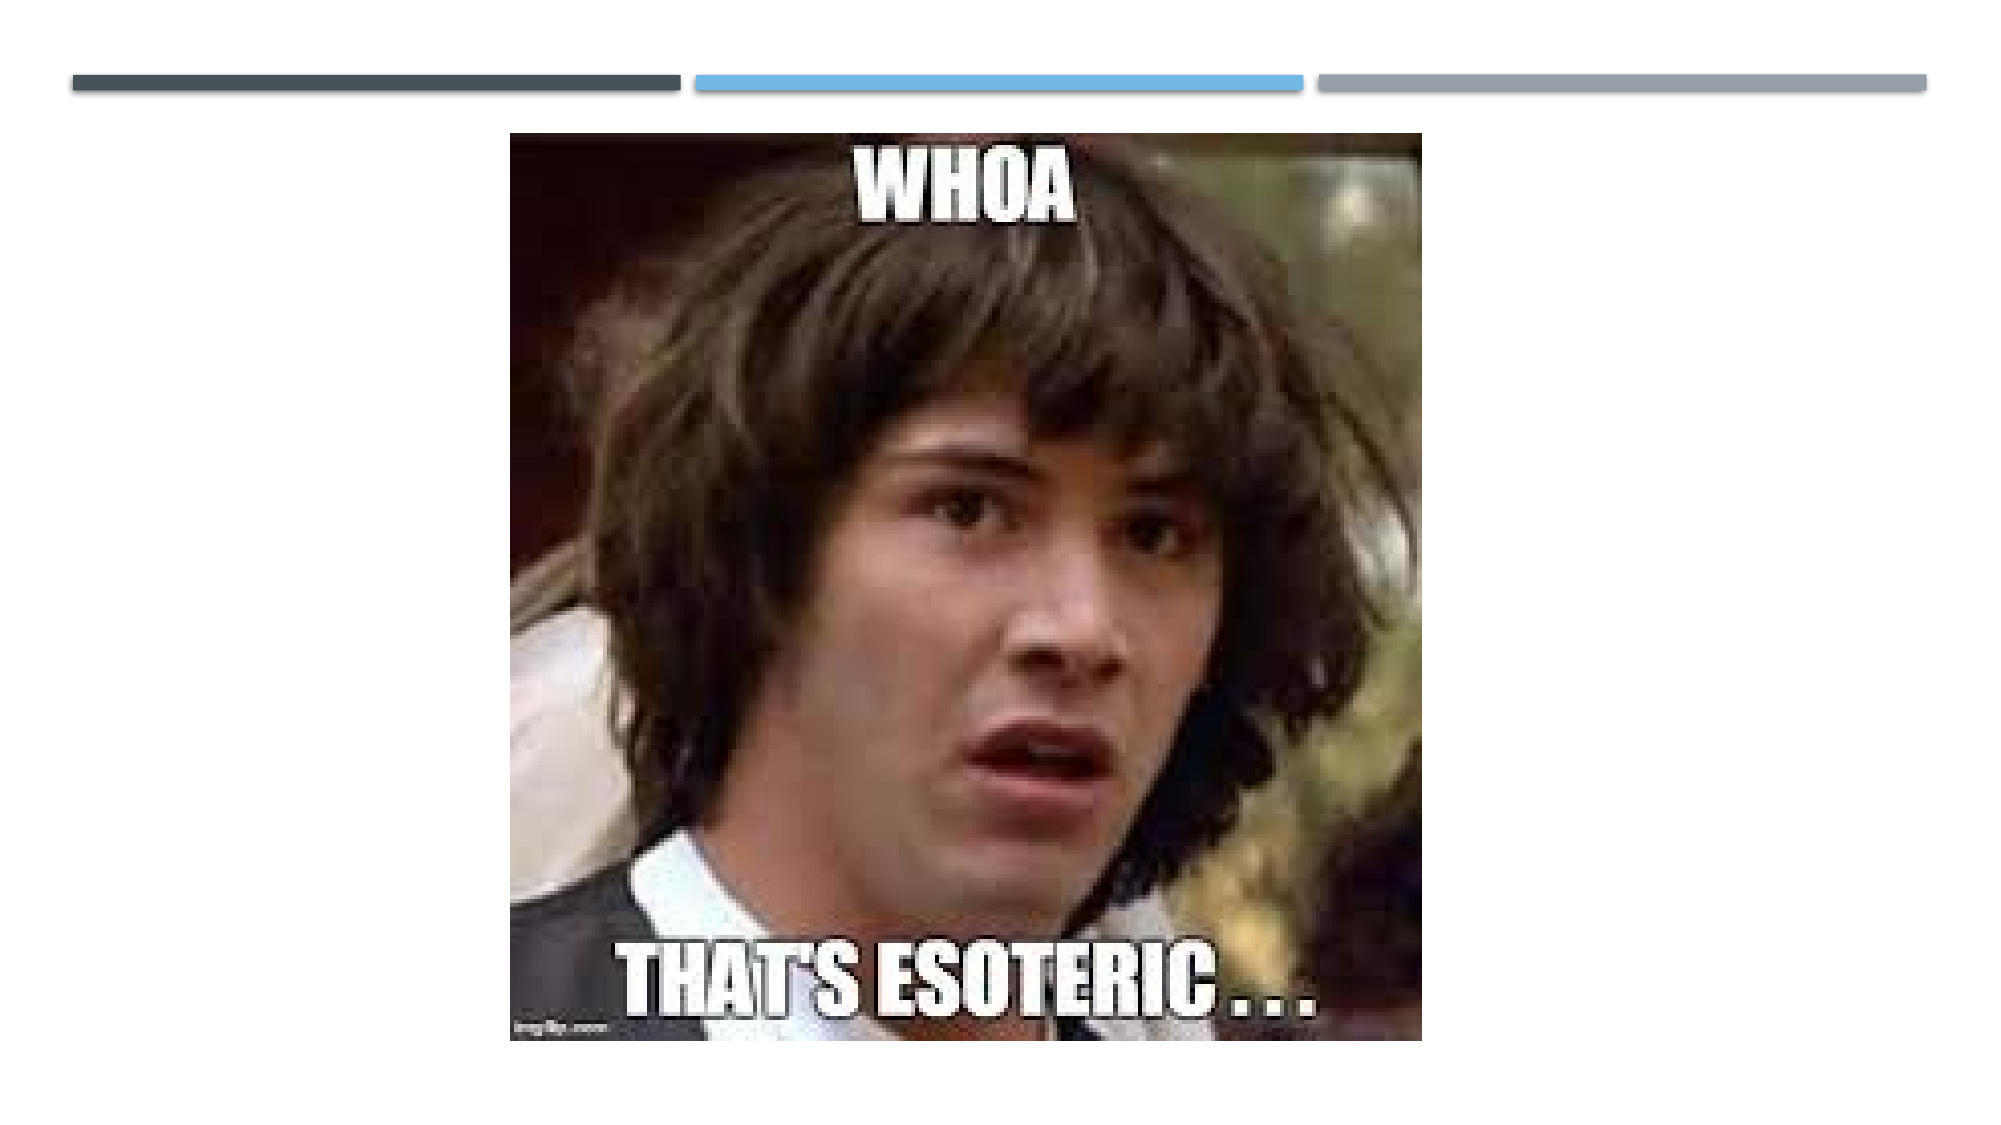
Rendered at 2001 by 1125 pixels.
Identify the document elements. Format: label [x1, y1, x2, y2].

picture [509, 132, 1422, 1042]
